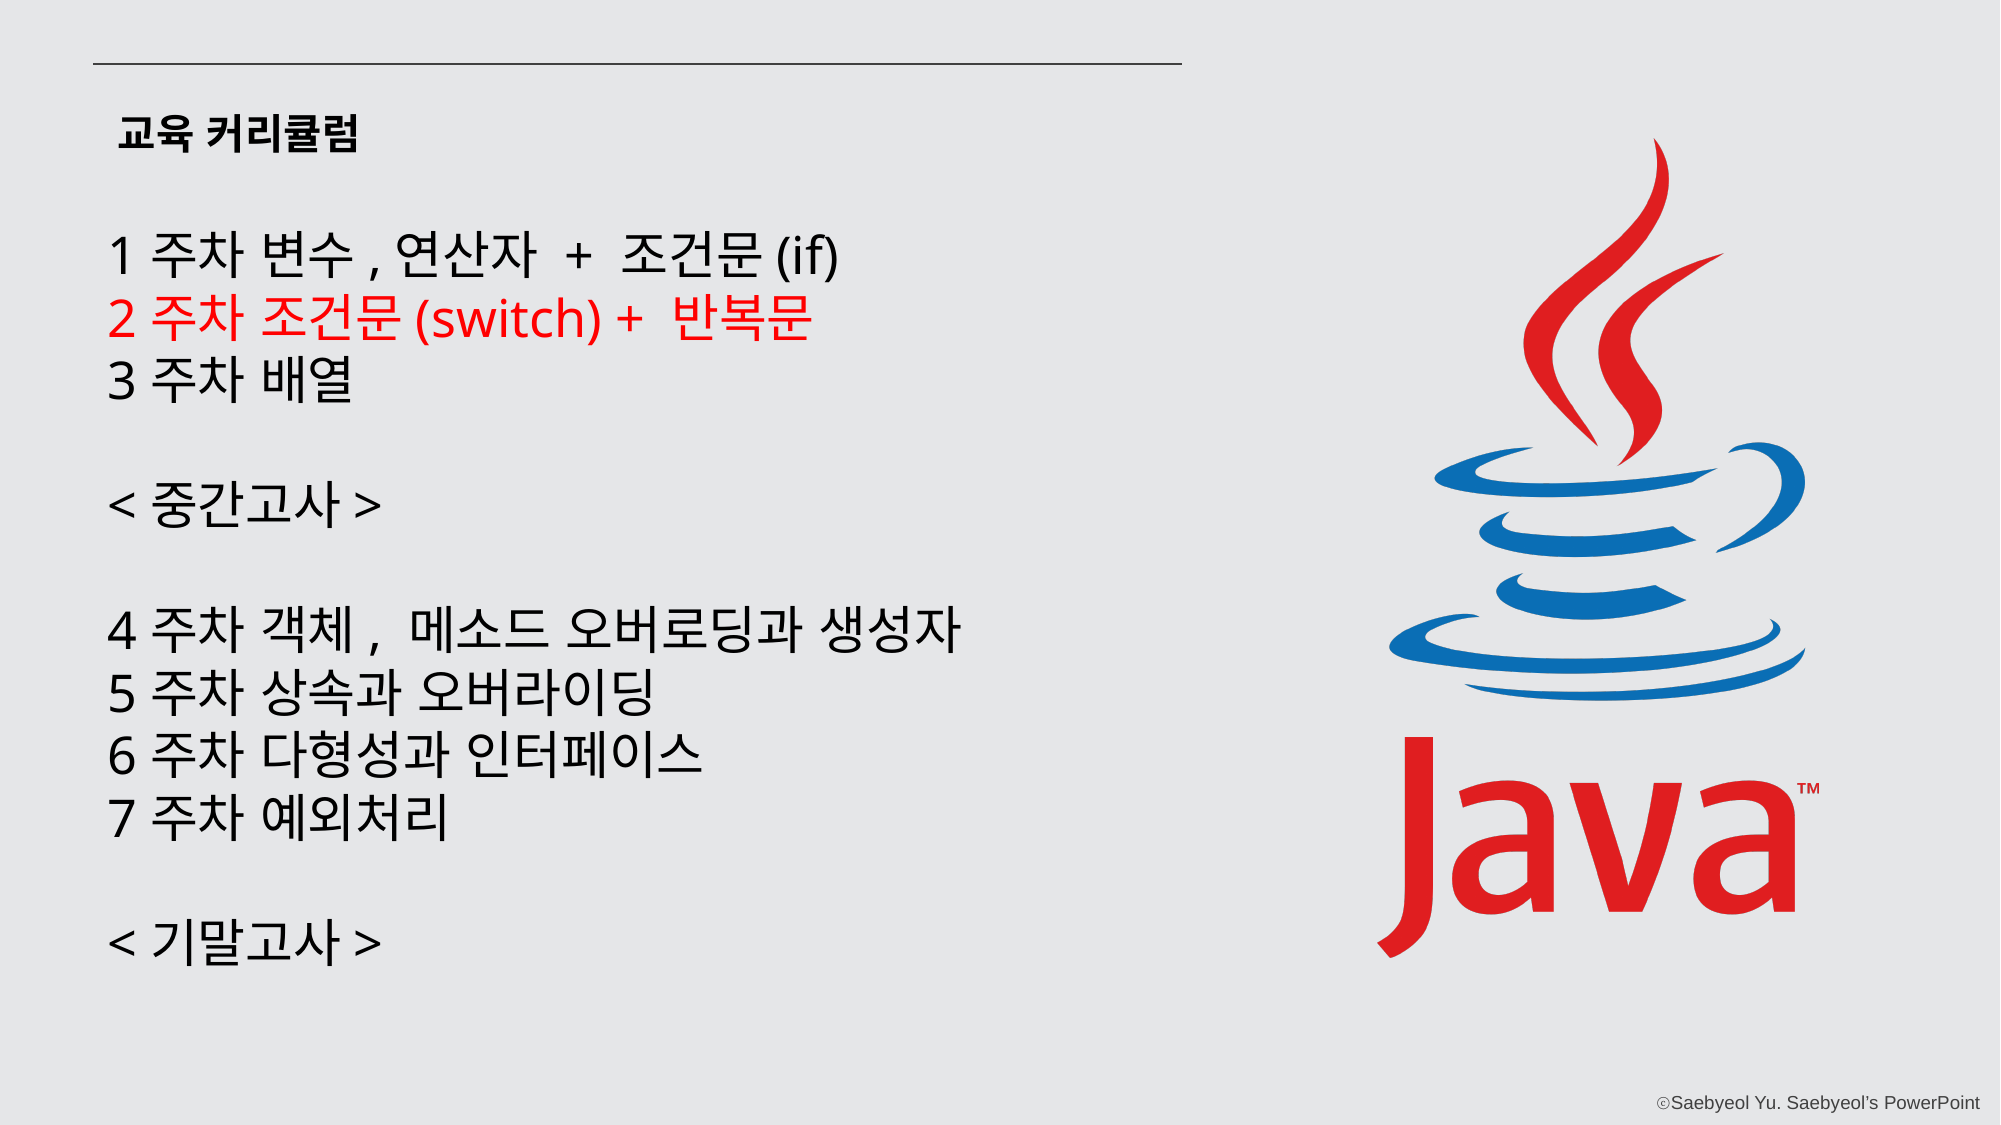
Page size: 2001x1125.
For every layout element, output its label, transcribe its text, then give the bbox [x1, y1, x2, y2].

text_box 1주차 변수,연산자 + 조건문(if) 2주차 조건문(switch) + 반복문 3주차 배열 <중간고사> 4주차 객체, 메소드 오버로딩과 생성자 5주차 상속과 오버라이딩 6주차 다형성과 인터페이스 7주차 예외처리 <기말고사> [93, 215, 1057, 980]
text_box 교육 커리큘럼 [103, 100, 376, 166]
picture [1377, 138, 1819, 958]
